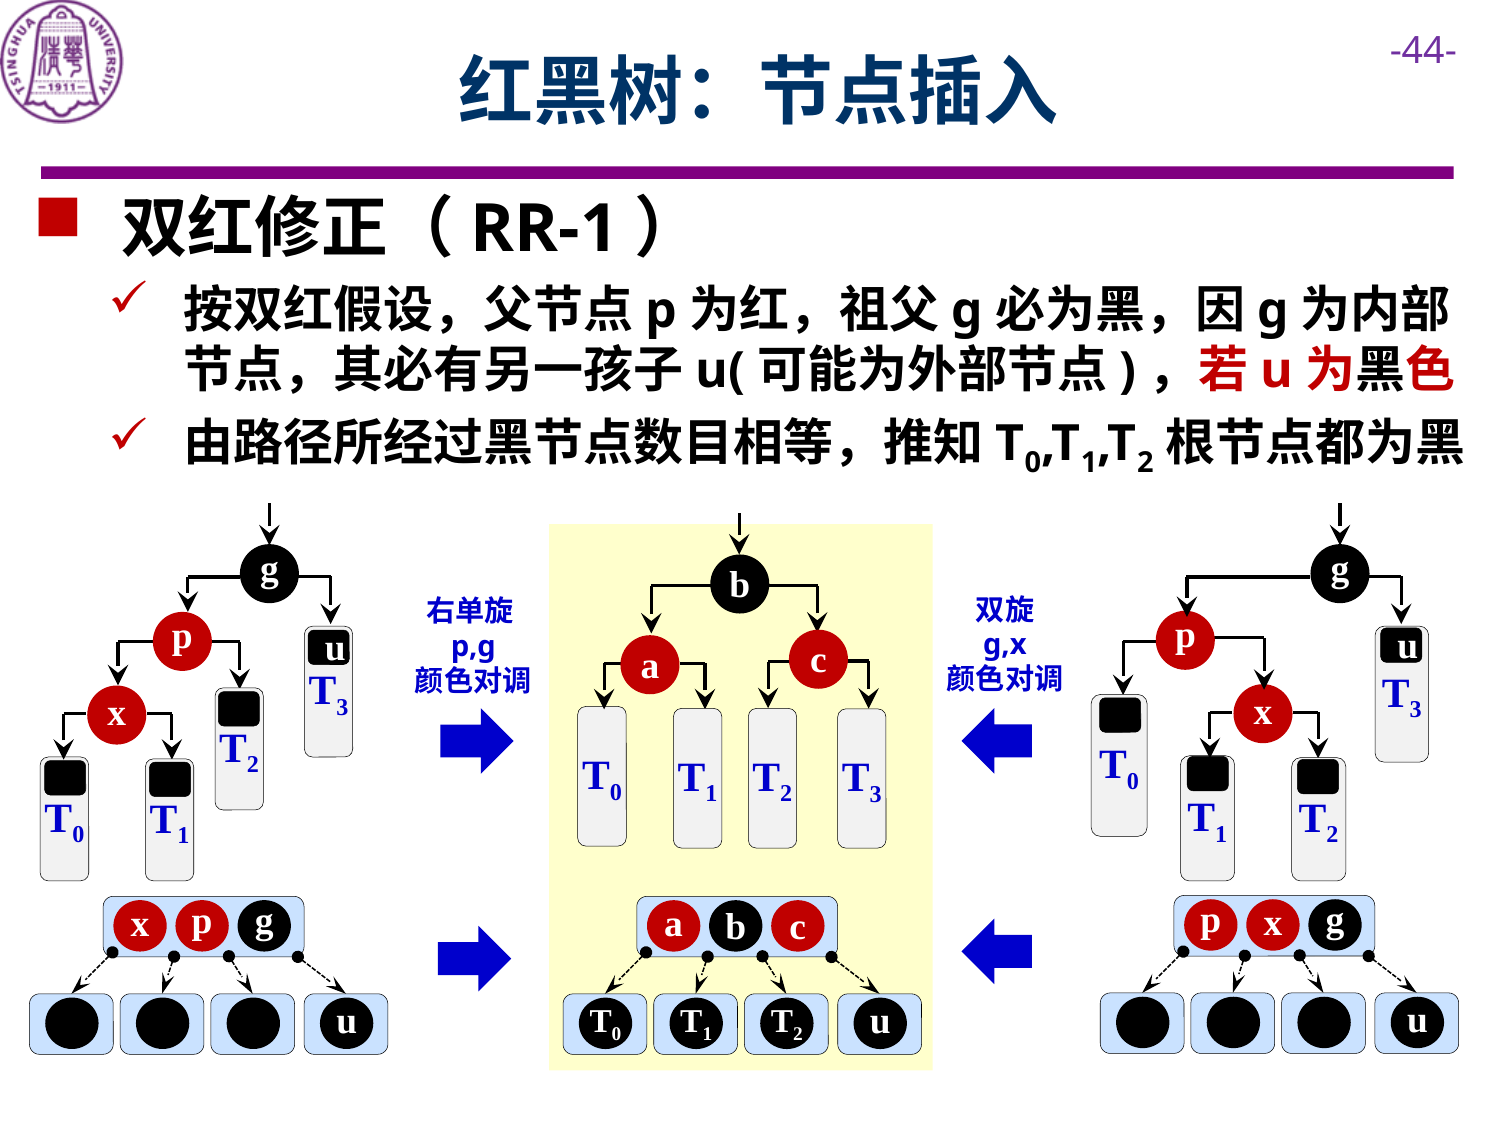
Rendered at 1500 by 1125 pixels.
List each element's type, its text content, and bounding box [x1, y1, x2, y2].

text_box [1374, 992, 1459, 1054]
text_box T3 [1375, 626, 1429, 763]
text_box 右单旋p,g 颜色对调 [397, 584, 543, 705]
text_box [102, 896, 305, 958]
text_box p [152, 611, 212, 671]
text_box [1099, 992, 1185, 1054]
text_box g [239, 544, 299, 604]
text_box [1187, 756, 1229, 791]
text_box 双红修正（RR-1） 按双红假设，父节点p为红，祖父g必为黑，因g为内部节点，其必有另一孩子u(可能为外部节点)，若u为黑色 由路径所经过黑节点数目相等，推知T0,T1,T2根节点都为黑 [18, 177, 1495, 486]
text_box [146, 713, 173, 760]
text_box T2 [1291, 757, 1346, 881]
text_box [161, 956, 175, 992]
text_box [1186, 576, 1311, 618]
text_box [228, 955, 253, 992]
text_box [211, 641, 240, 690]
text_box p [1155, 611, 1215, 670]
text_box [961, 918, 1032, 985]
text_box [63, 713, 86, 760]
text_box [1122, 641, 1156, 696]
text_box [29, 993, 114, 1055]
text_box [1299, 955, 1324, 991]
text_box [1232, 955, 1246, 991]
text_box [1368, 955, 1418, 994]
title 红黑树：节点插入 [135, 13, 1383, 165]
picture [0, 0, 124, 124]
text_box T0 [1091, 694, 1148, 837]
text_box [440, 708, 514, 774]
text_box T2 [215, 687, 264, 811]
text_box g [1310, 544, 1370, 604]
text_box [117, 641, 161, 686]
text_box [295, 576, 331, 625]
text_box x [87, 685, 147, 745]
text_box u [308, 630, 350, 665]
text_box x [1233, 684, 1293, 744]
text_box [1297, 759, 1339, 794]
text_box [44, 760, 86, 796]
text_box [1173, 895, 1376, 957]
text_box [1292, 712, 1319, 759]
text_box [1141, 951, 1184, 992]
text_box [210, 993, 295, 1055]
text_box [1281, 992, 1366, 1054]
text_box [149, 762, 191, 797]
text_box T3 [304, 626, 353, 758]
text_box T0 [40, 756, 89, 881]
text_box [303, 993, 389, 1055]
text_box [71, 952, 113, 993]
text_box 双旋 g,x 颜色对调 [938, 583, 1081, 703]
text_box [437, 925, 512, 992]
text_box T1 [1180, 755, 1235, 881]
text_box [1209, 712, 1233, 759]
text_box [548, 512, 933, 1071]
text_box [1190, 992, 1275, 1054]
text_box [961, 708, 1032, 774]
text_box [1201, 637, 1265, 691]
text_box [297, 956, 347, 995]
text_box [1366, 576, 1402, 625]
text_box T1 [145, 758, 194, 881]
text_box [119, 993, 205, 1055]
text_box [187, 576, 240, 613]
text_box [218, 691, 260, 727]
text_box u [1380, 627, 1422, 663]
text_box [1099, 697, 1141, 733]
